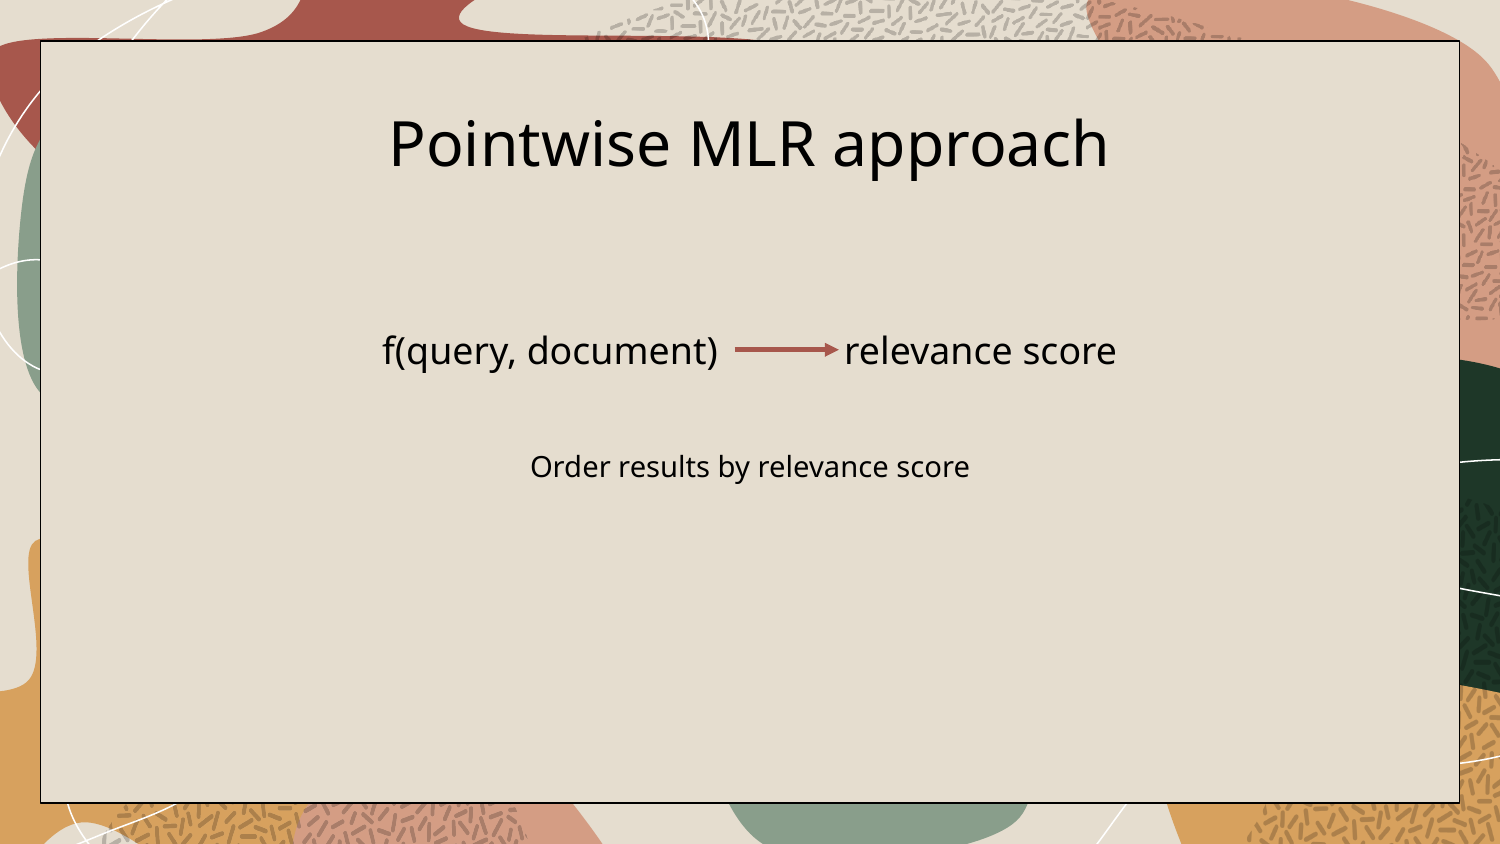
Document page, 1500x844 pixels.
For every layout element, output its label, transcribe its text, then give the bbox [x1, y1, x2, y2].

subtitle Order results by relevance score [403, 433, 1097, 544]
title Pointwise MLR approach [118, 88, 1382, 183]
subtitle f(query, document) relevance score [177, 312, 1323, 388]
